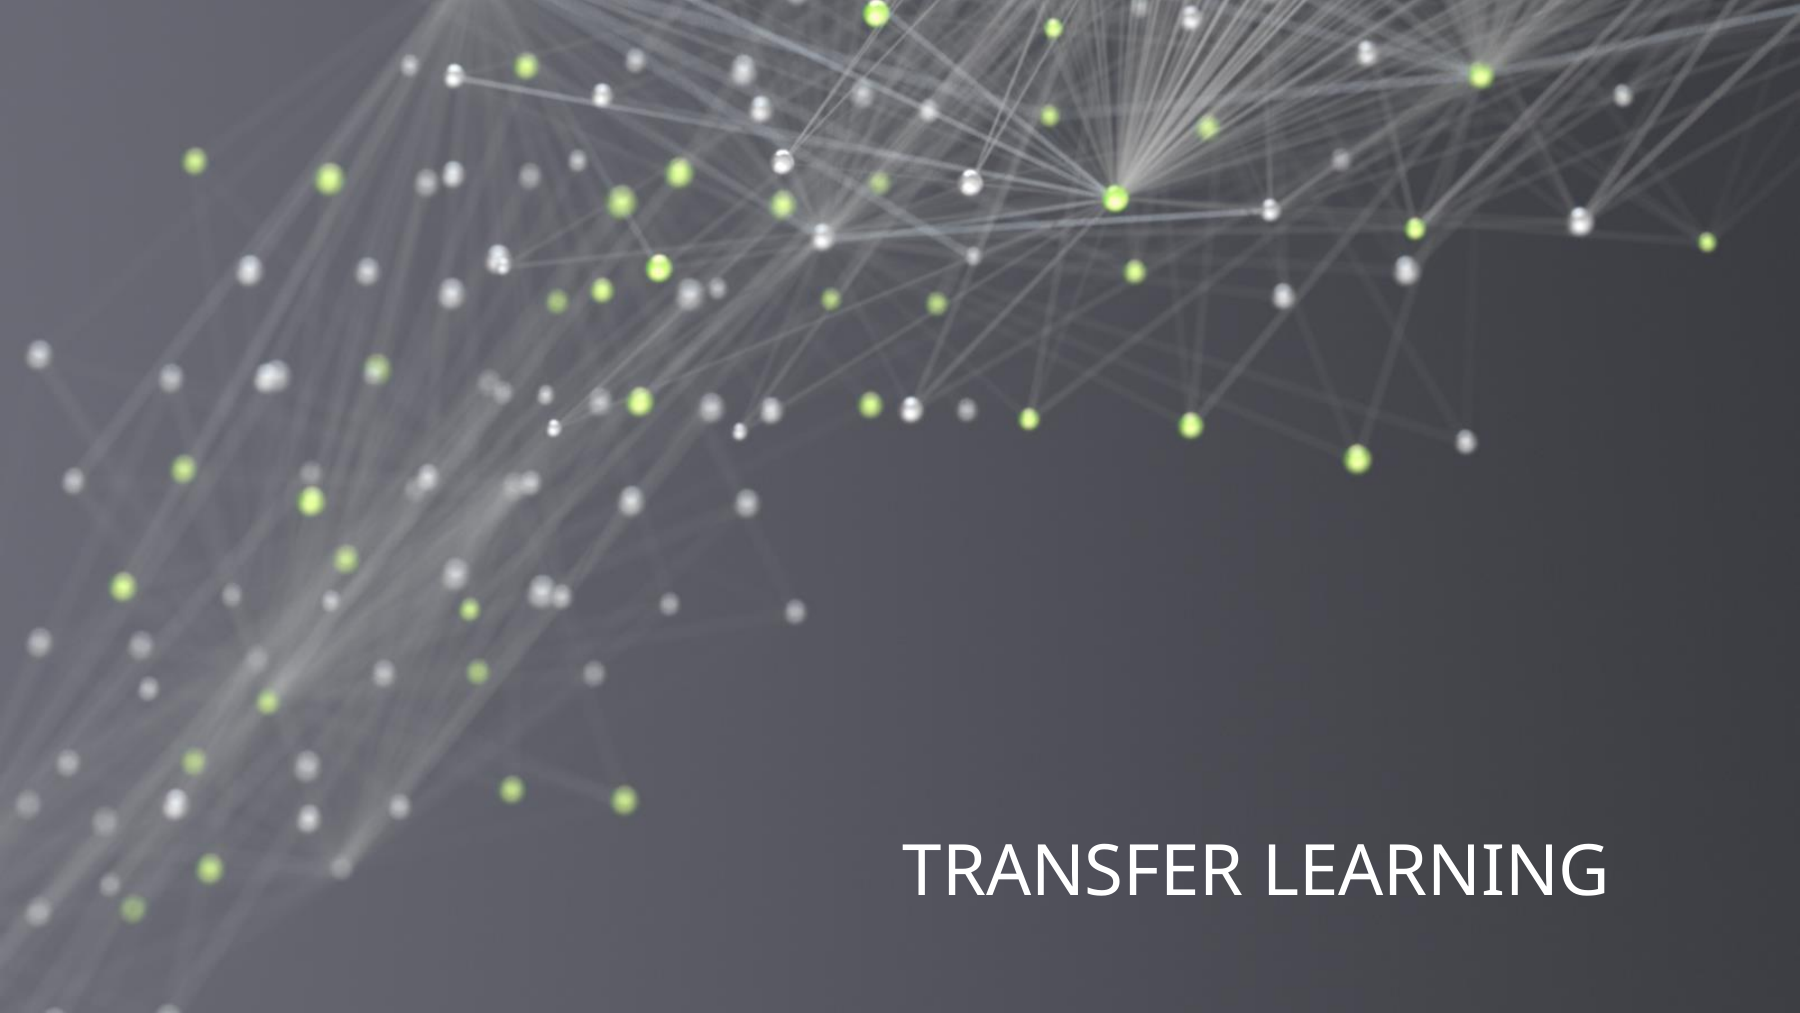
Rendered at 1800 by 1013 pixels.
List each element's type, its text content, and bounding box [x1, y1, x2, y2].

title Transfer Learning [815, 692, 1699, 919]
picture [0, 0, 1800, 1013]
